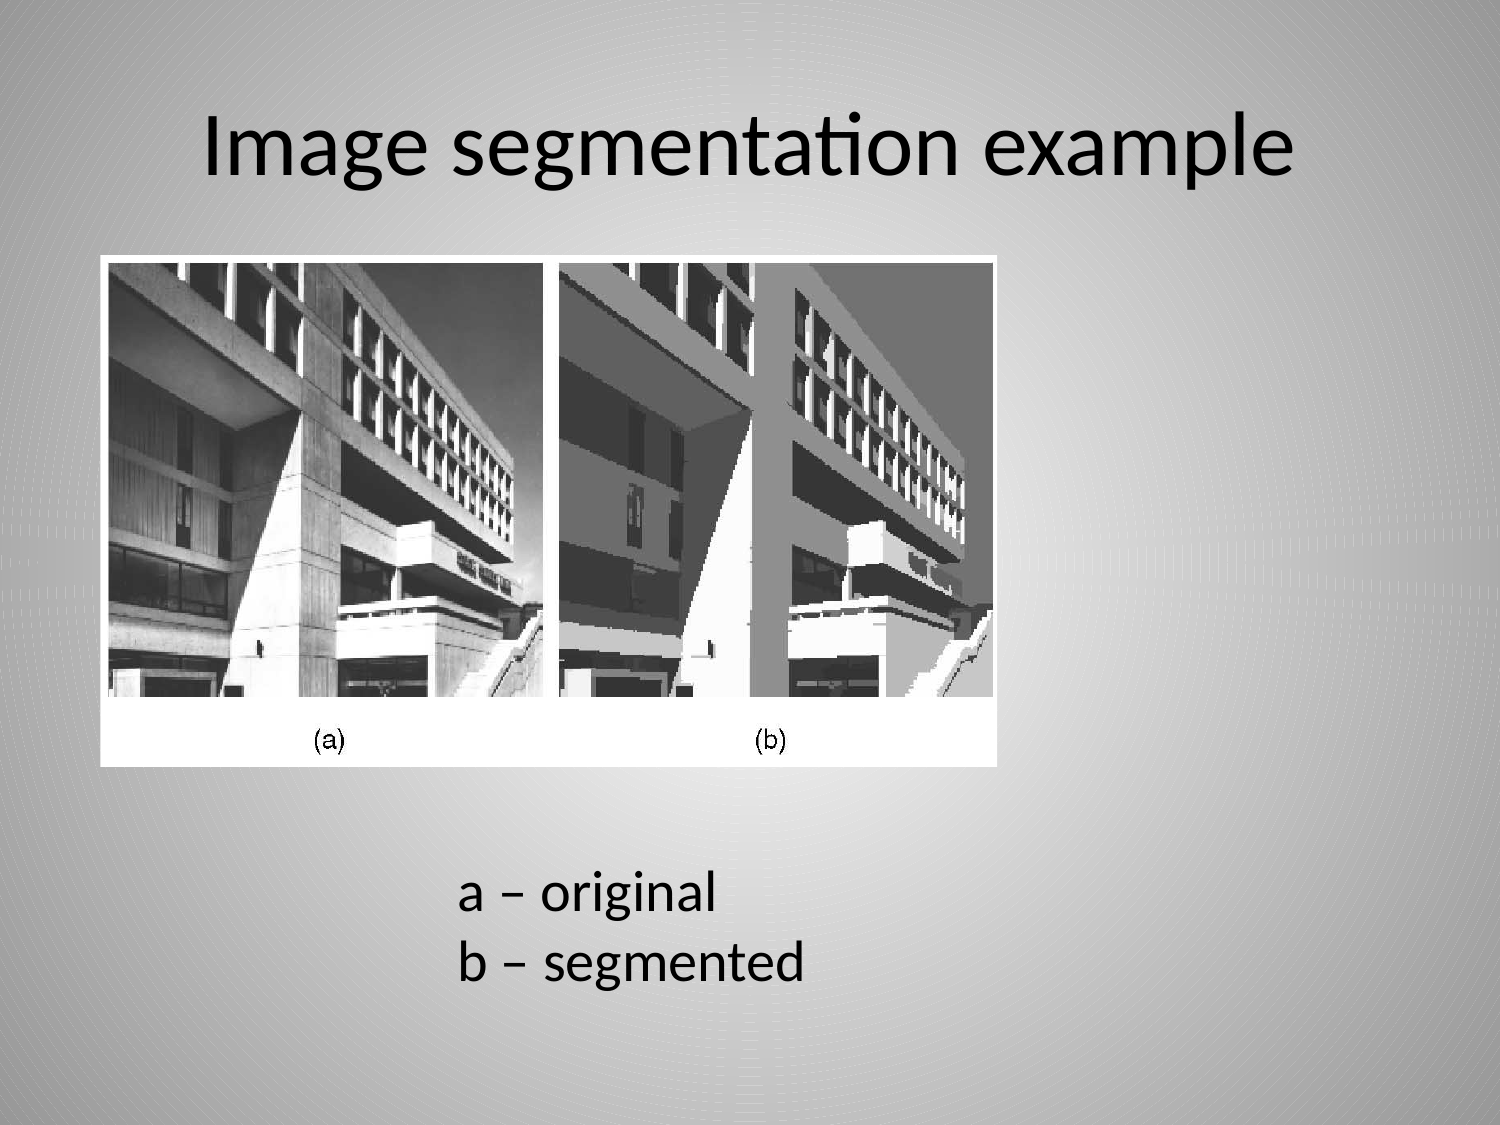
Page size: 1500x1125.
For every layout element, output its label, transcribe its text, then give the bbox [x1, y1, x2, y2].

title Image segmentation example [75, 45, 1425, 233]
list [100, 255, 998, 768]
